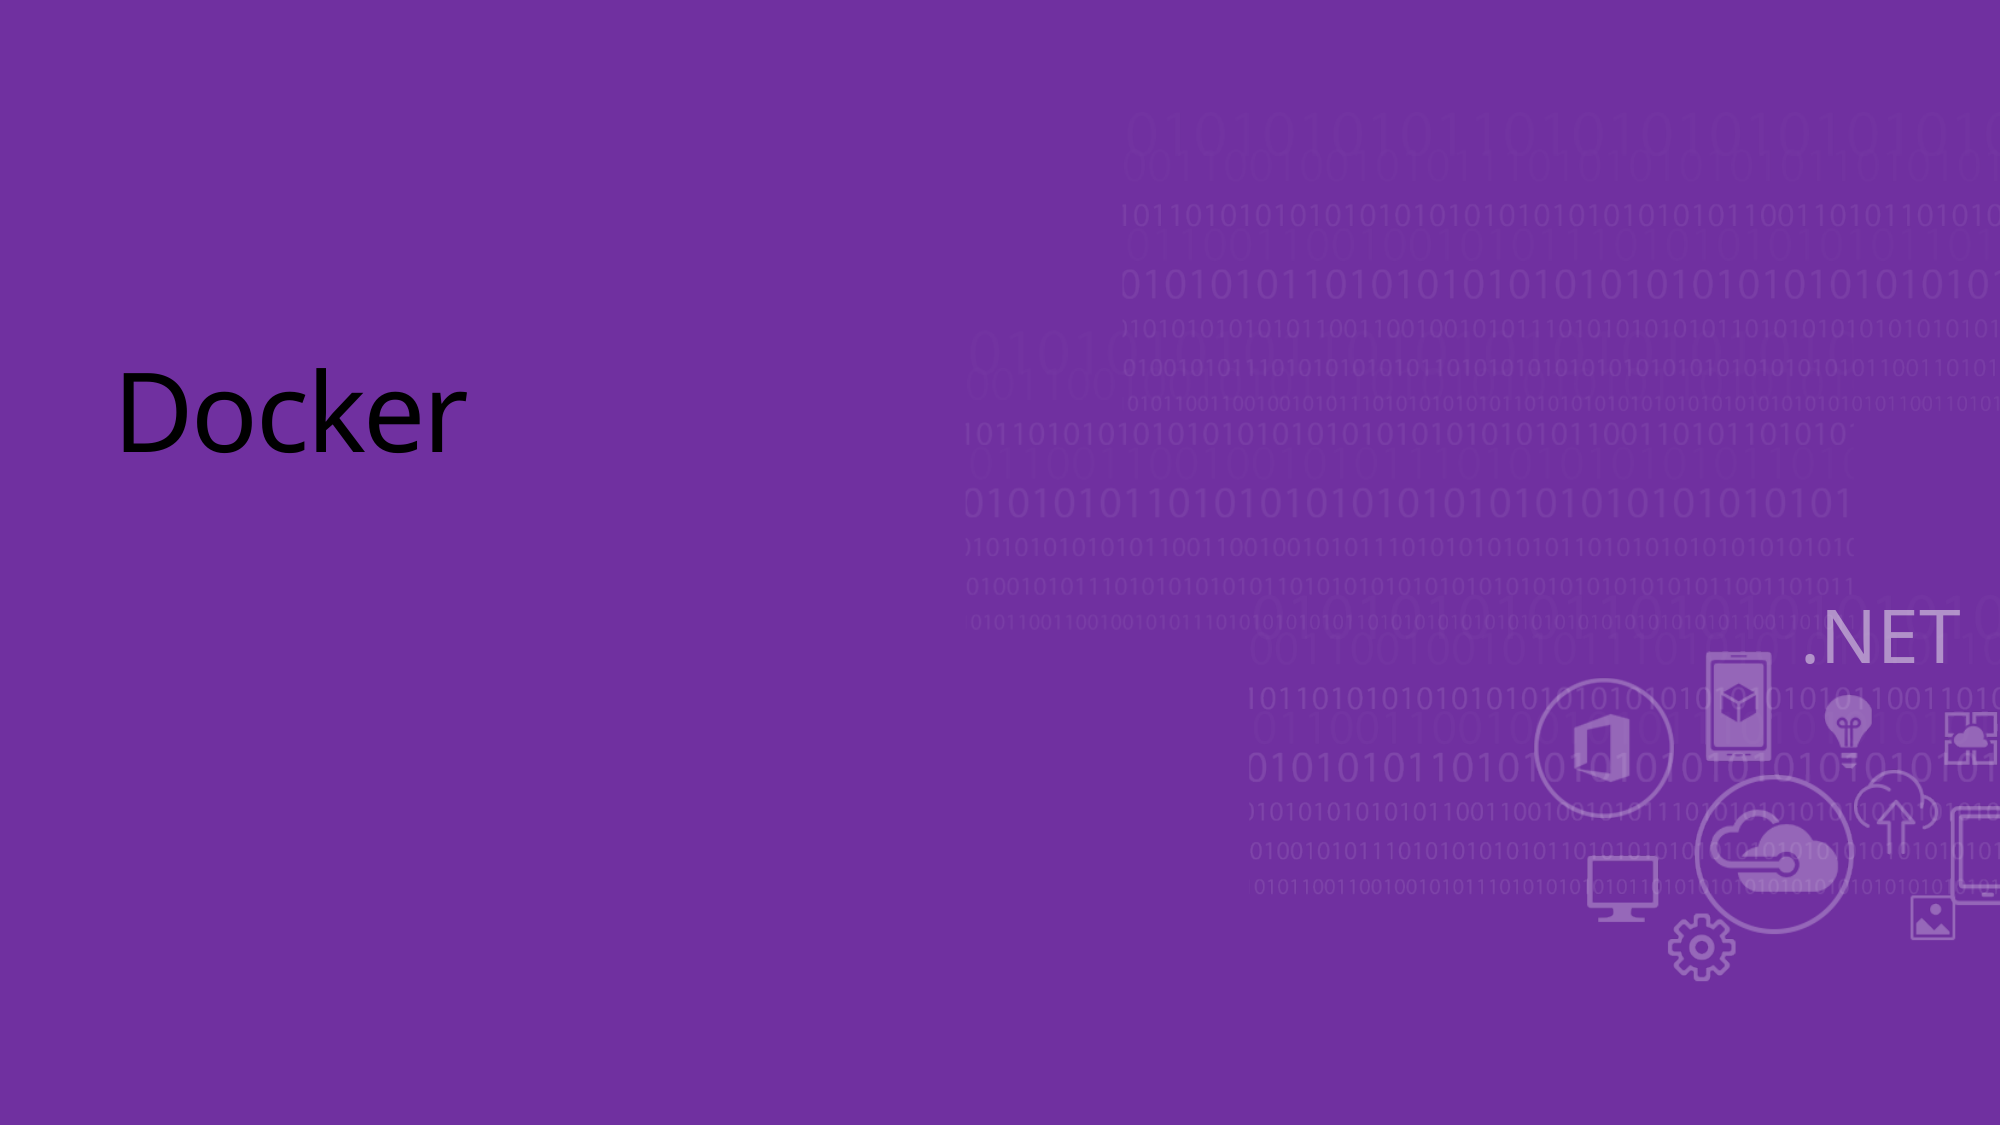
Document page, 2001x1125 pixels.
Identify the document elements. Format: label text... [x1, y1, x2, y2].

title Docker [89, 341, 1707, 636]
picture [495, 73, 2000, 1125]
